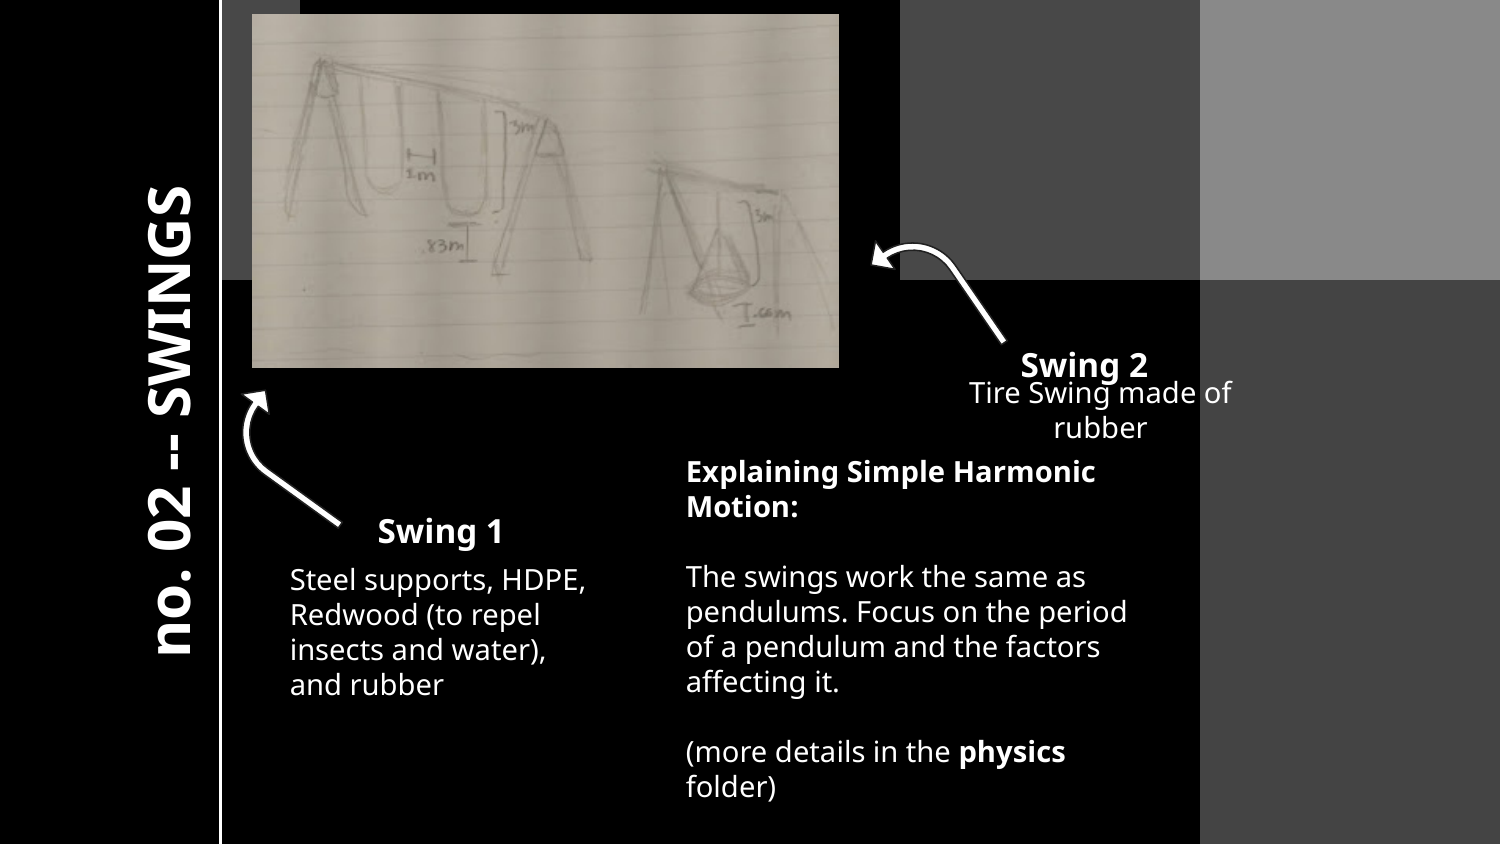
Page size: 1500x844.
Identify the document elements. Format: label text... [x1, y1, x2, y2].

text_box Explaining Simple Harmonic Motion: The swings work the same as pendulums. Focus on the period of a pendulum and the factors affecting it. (more details in the physics folder) [670, 438, 1163, 818]
text_box [241, 390, 343, 529]
subtitle Steel supports, HDPE, Redwood (to repel insects and water), and rubber [274, 546, 617, 649]
title Swing 1 [274, 495, 617, 546]
subtitle Tire Swing made of rubber [929, 359, 1272, 490]
text_box [0, 0, 221, 844]
text_box [871, 240, 1008, 345]
picture [221, 0, 1500, 844]
title Swing 2 [913, 329, 1256, 380]
title no. 02 -- SWINGS [116, 88, 211, 757]
